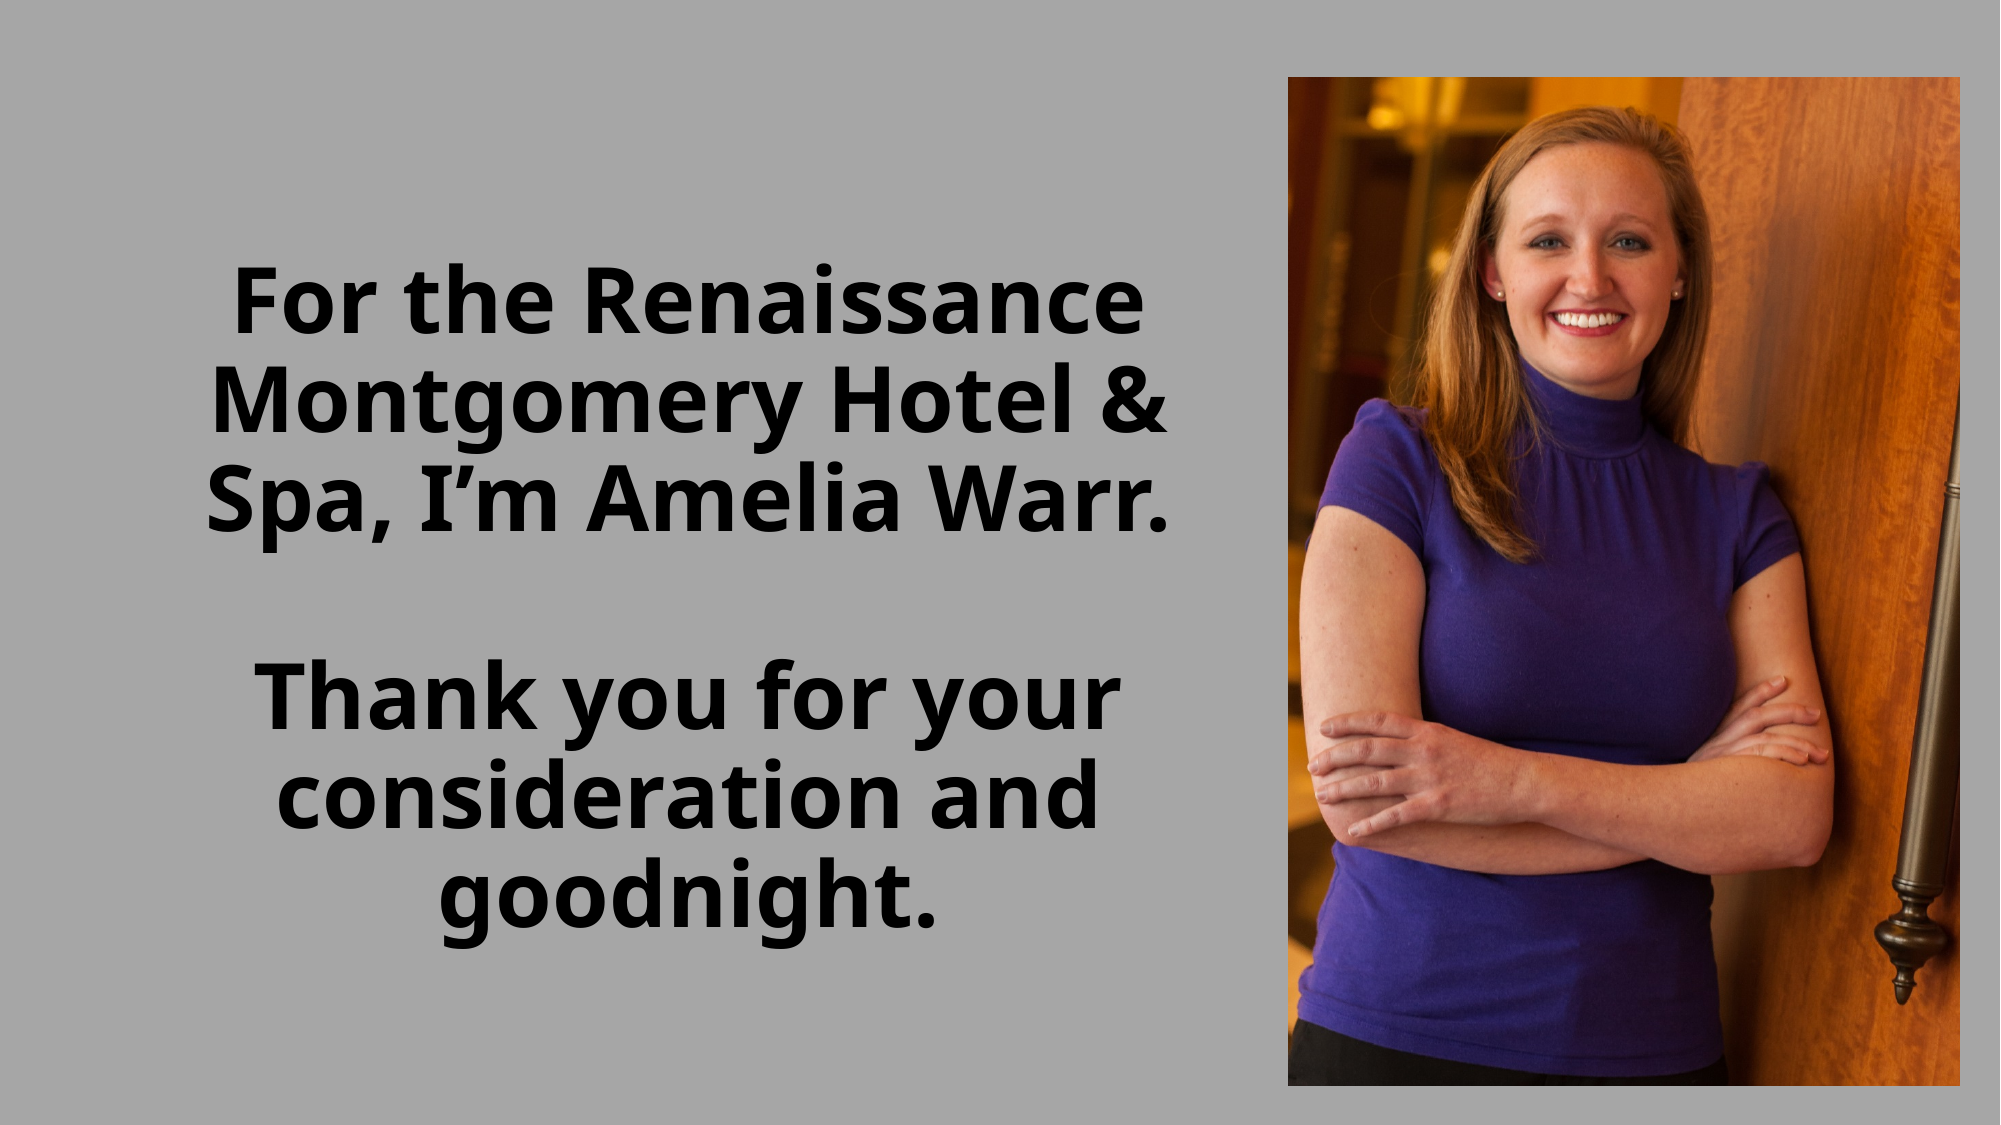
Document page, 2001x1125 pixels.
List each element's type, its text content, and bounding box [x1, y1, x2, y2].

title For the Renaissance Montgomery Hotel & Spa, I’m Amelia Warr. Thank you for your consideration and goodnight. [152, 200, 1226, 1001]
picture [1288, 77, 1960, 1086]
